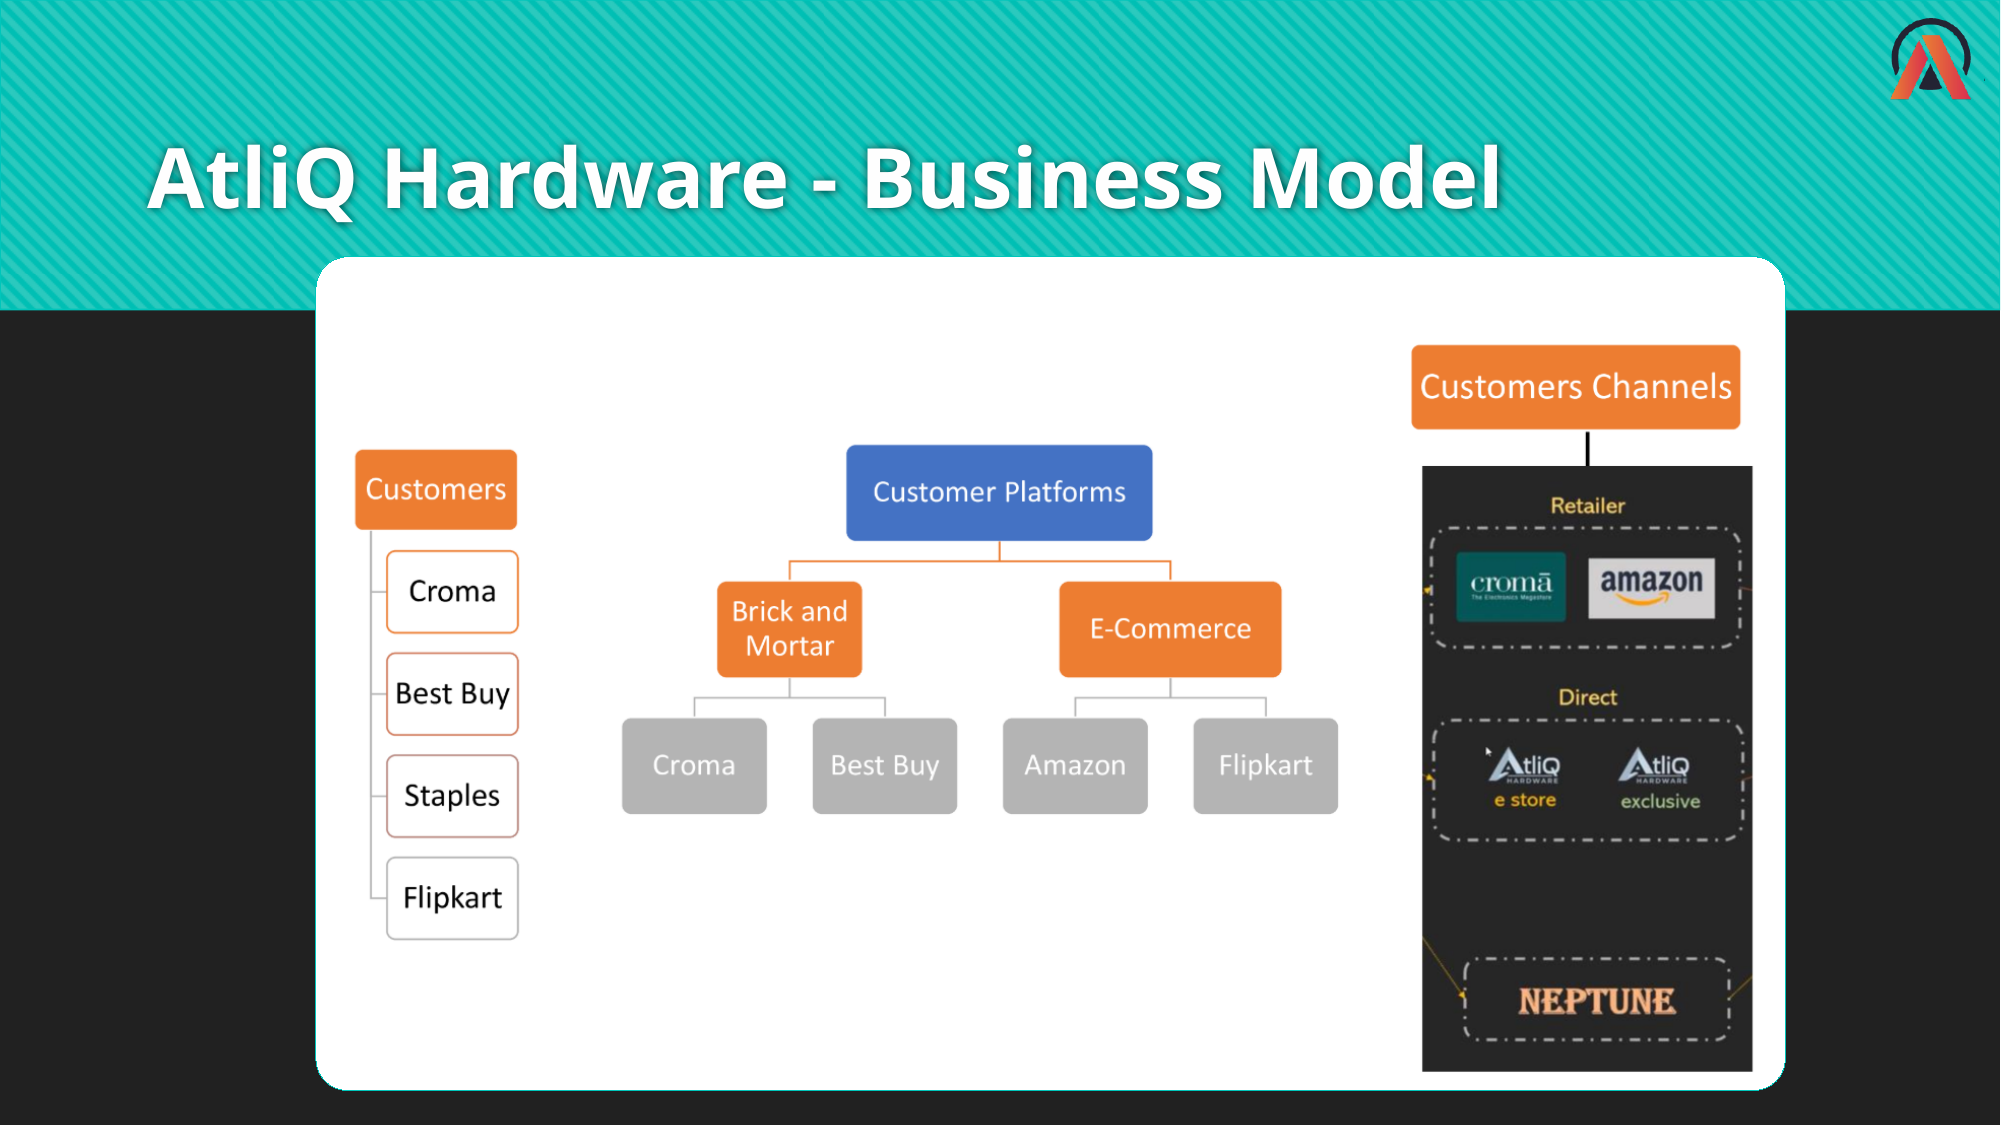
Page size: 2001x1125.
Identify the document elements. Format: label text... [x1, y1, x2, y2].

picture [315, 256, 1786, 1091]
picture [1866, 0, 1985, 118]
title AtliQ Hardware - Business Model [132, 73, 1868, 233]
